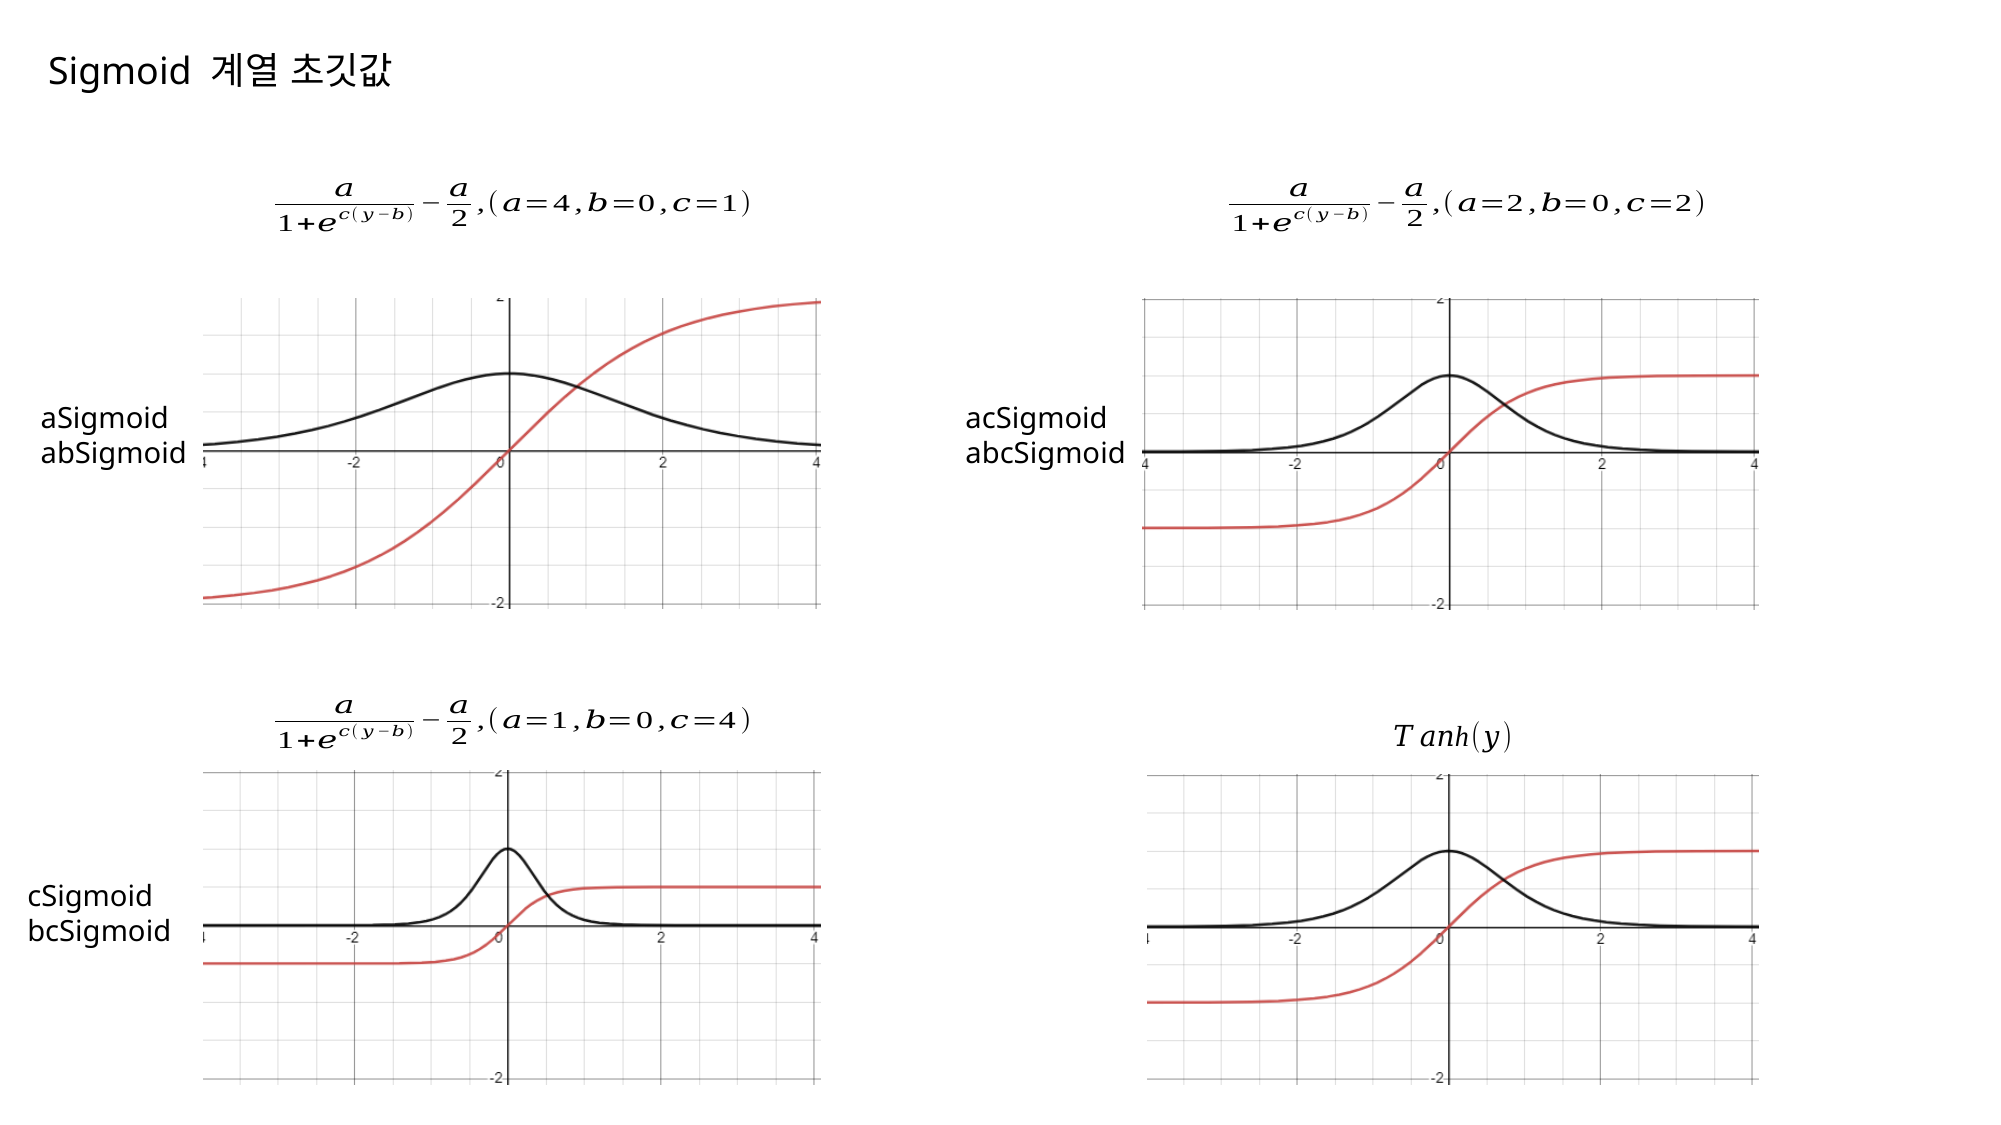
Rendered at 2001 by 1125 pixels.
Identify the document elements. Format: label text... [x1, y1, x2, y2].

text_box cSigmoid bcSigmoid [12, 869, 186, 955]
picture [203, 770, 821, 1086]
picture [203, 298, 821, 609]
text_box acSigmoid abcSigmoid [950, 391, 1141, 477]
text_box Sigmoid 계열 초깃값 [33, 39, 409, 100]
picture [1147, 774, 1759, 1086]
picture [1141, 298, 1759, 610]
text_box aSigmoid abSigmoid [25, 391, 202, 477]
